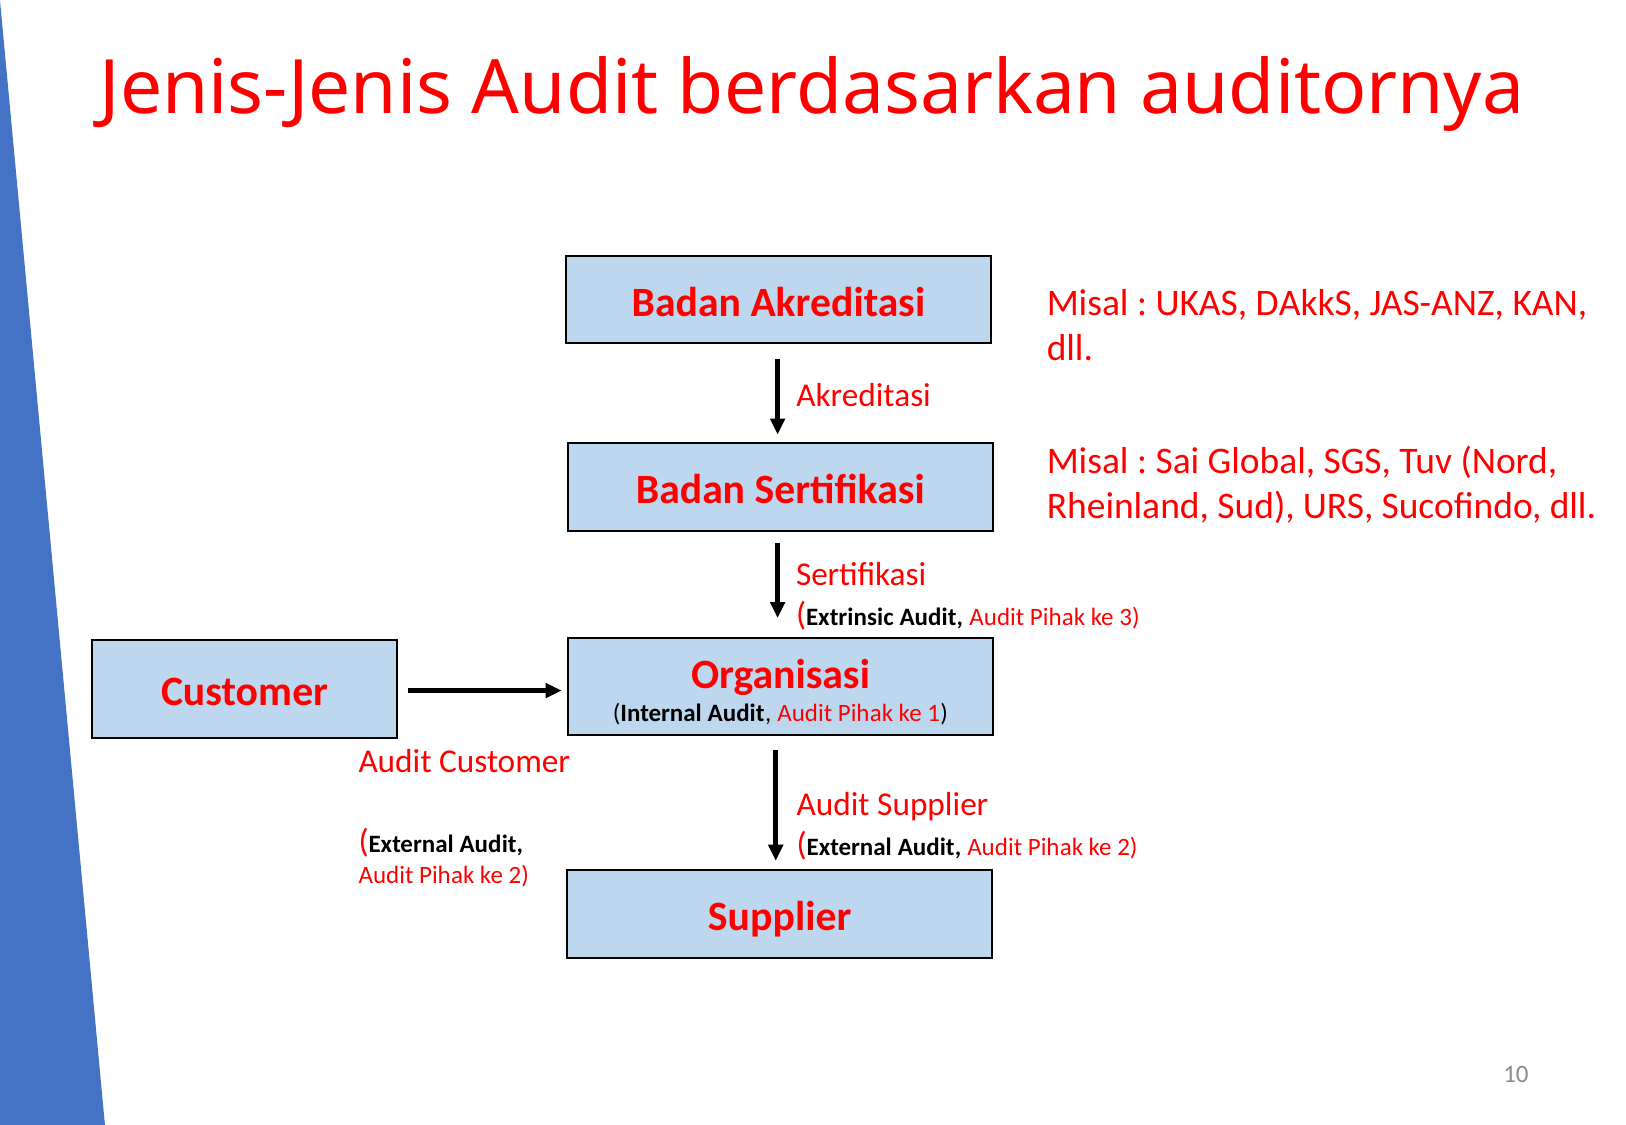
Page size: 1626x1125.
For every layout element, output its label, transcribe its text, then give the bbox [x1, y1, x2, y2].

text_box Sertifikasi (Extrinsic Audit, Audit Pihak ke 3) [781, 545, 1182, 640]
text_box Misal : UKAS, DAkkS, JAS-ANZ, KAN, dll. [1032, 270, 1617, 376]
text_box [0, 0, 106, 1125]
text_box Akreditasi [781, 365, 992, 421]
title Jenis-Jenis Audit berdasarkan auditornya [2, 0, 1625, 178]
text_box Misal : Sai Global, SGS, Tuv (Nord, Rheinland, Sud), URS, Sucofindo, dll. [1032, 428, 1625, 533]
text_box Badan Sertifikasi [567, 442, 994, 532]
text_box Organisasi (Internal Audit, Audit Pihak ke 1) [567, 637, 994, 736]
text_box Customer [91, 639, 398, 739]
text_box Supplier [566, 869, 993, 959]
slide_number 10 [1164, 1042, 1544, 1103]
text_box Badan Akreditasi [565, 255, 992, 344]
text_box Audit Supplier (External Audit, Audit Pihak ke 2) [781, 774, 1207, 869]
text_box Audit Customer (External Audit, Audit Pihak ke 2) [343, 731, 594, 896]
